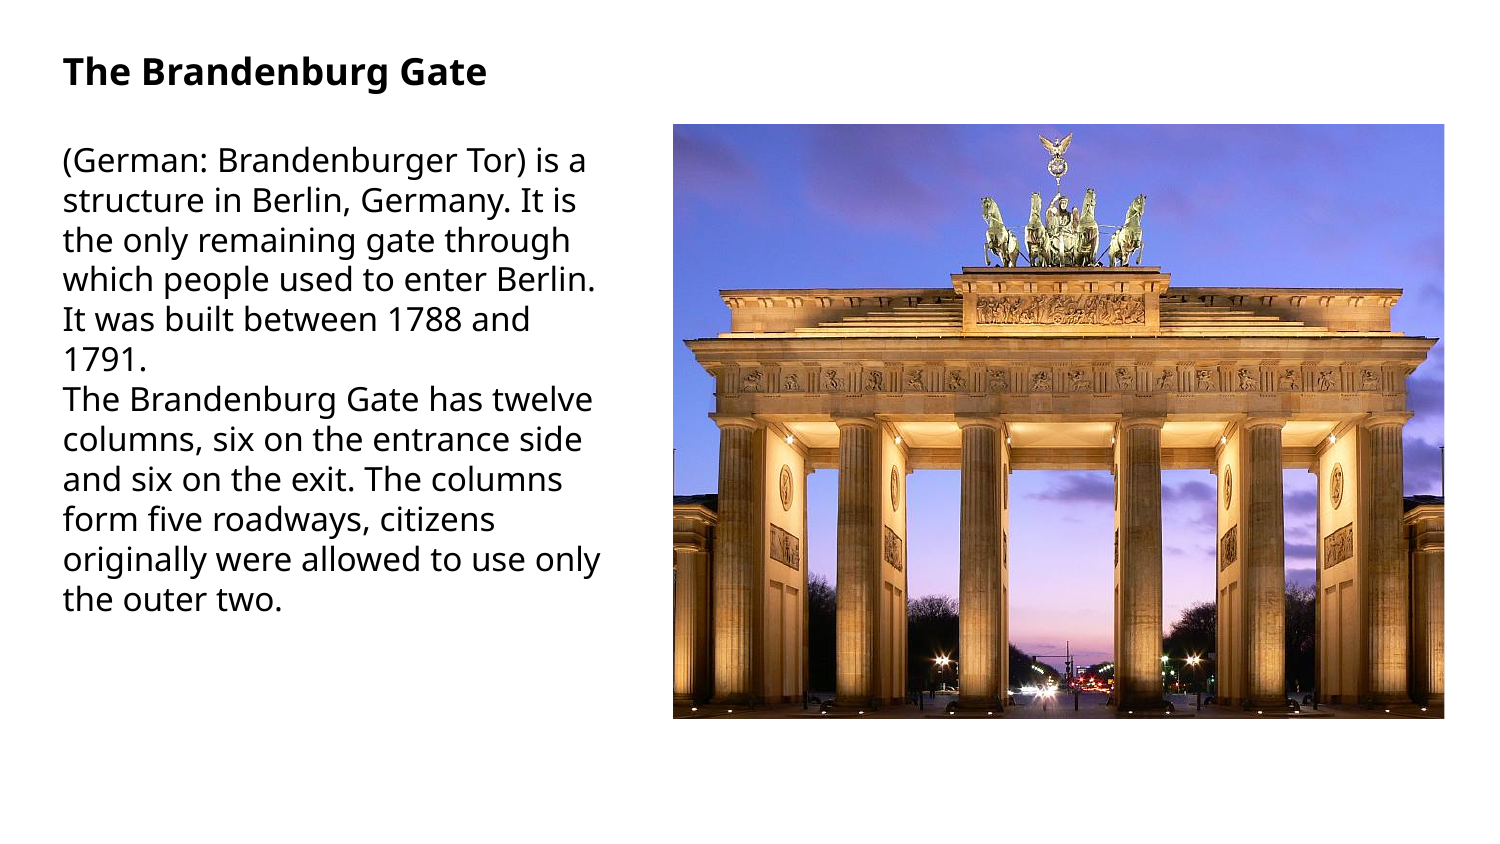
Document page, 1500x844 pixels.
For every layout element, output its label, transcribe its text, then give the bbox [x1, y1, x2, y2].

picture [672, 124, 1445, 720]
text_box (German: Brandenburger Tor) is a structure in Berlin, Germany. It is the only remaining gate through which people used to enter Berlin. It was built between 1788 and 1791. The Brandenburg Gate has twelve columns, six on the entrance side and six on the exit. The columns form five roadways, citizens originally were allowed to use only the outer two. [47, 123, 622, 633]
text_box The Brandenburg Gate [47, 32, 1107, 108]
